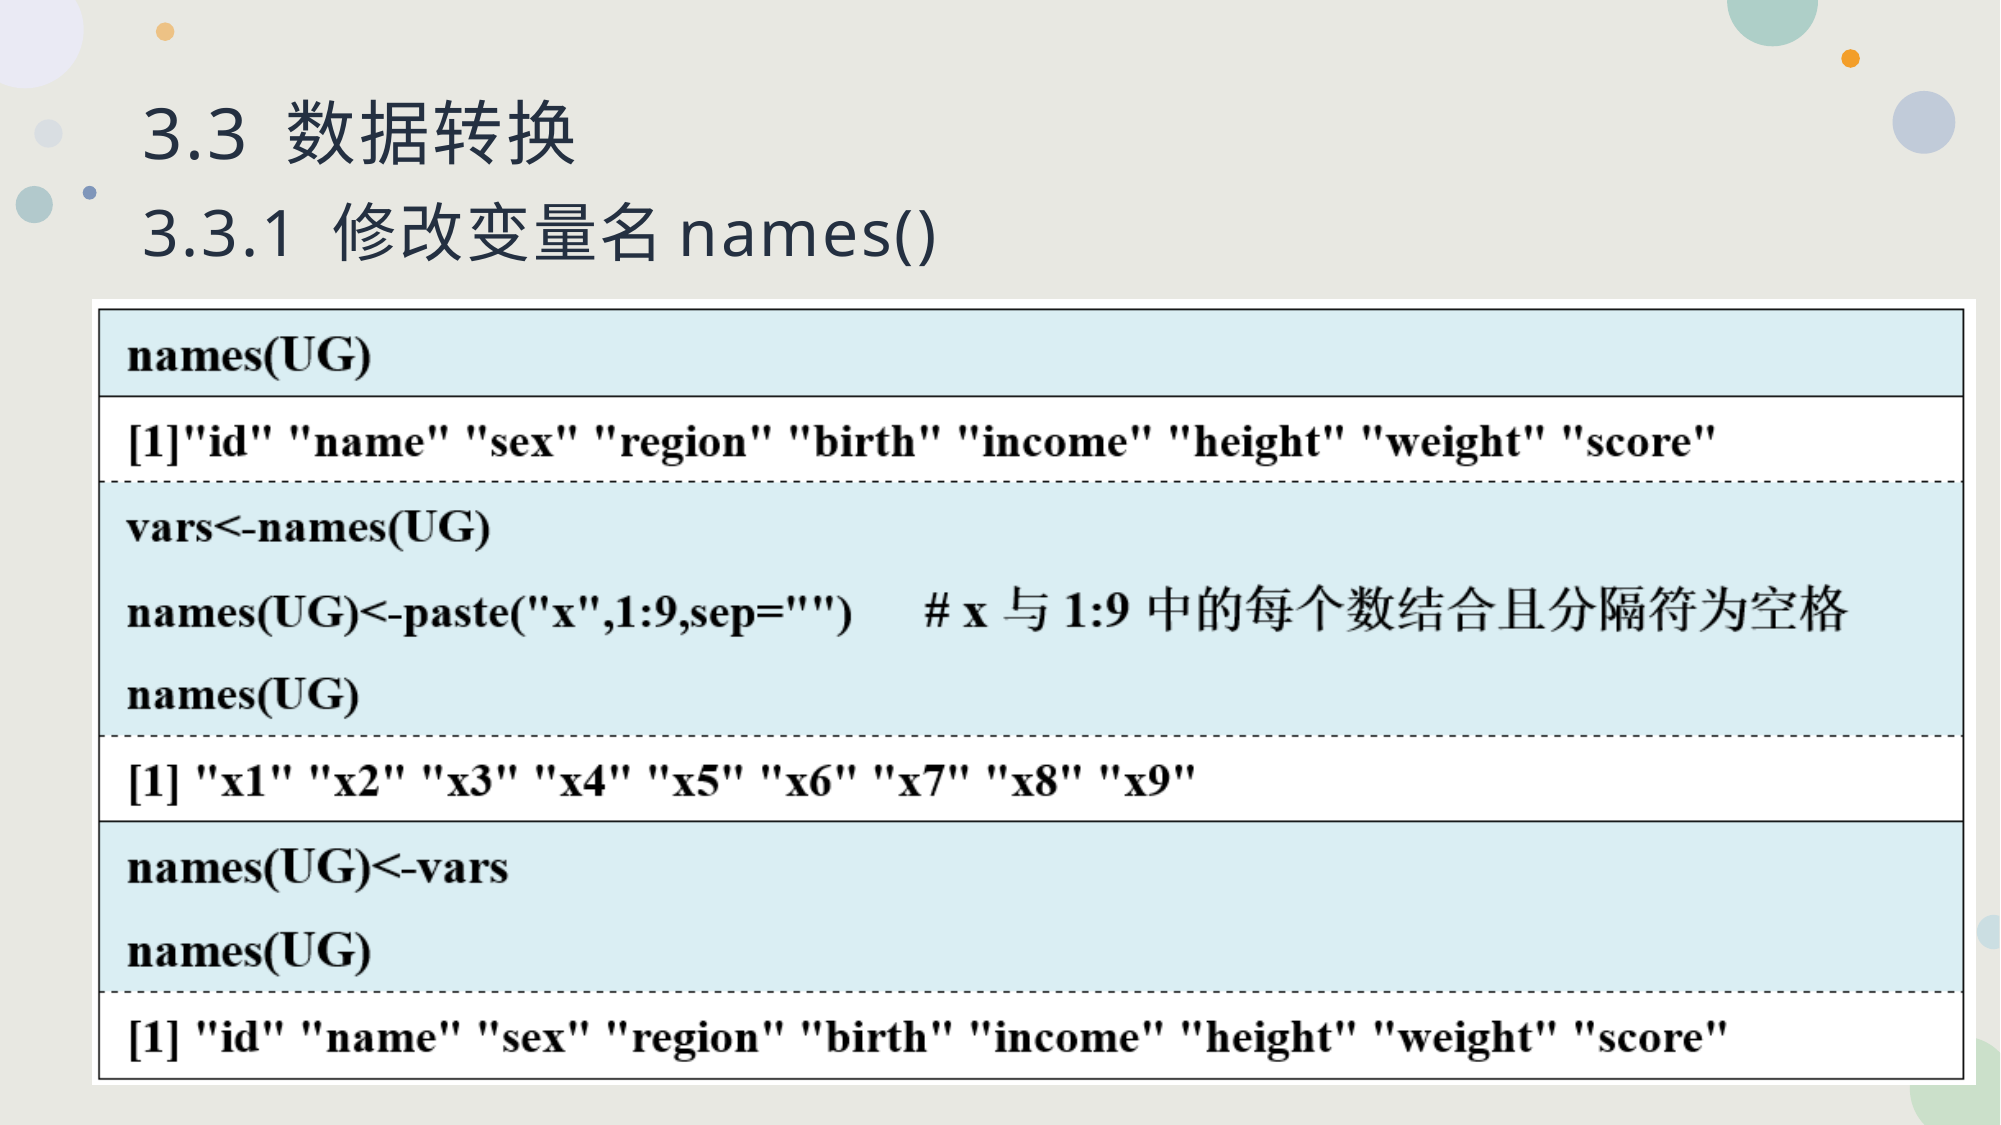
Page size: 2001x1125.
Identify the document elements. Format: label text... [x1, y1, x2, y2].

title 3.3 数据转换 3.3.1 修改变量名names() [127, 59, 1877, 278]
picture [92, 299, 1976, 1085]
